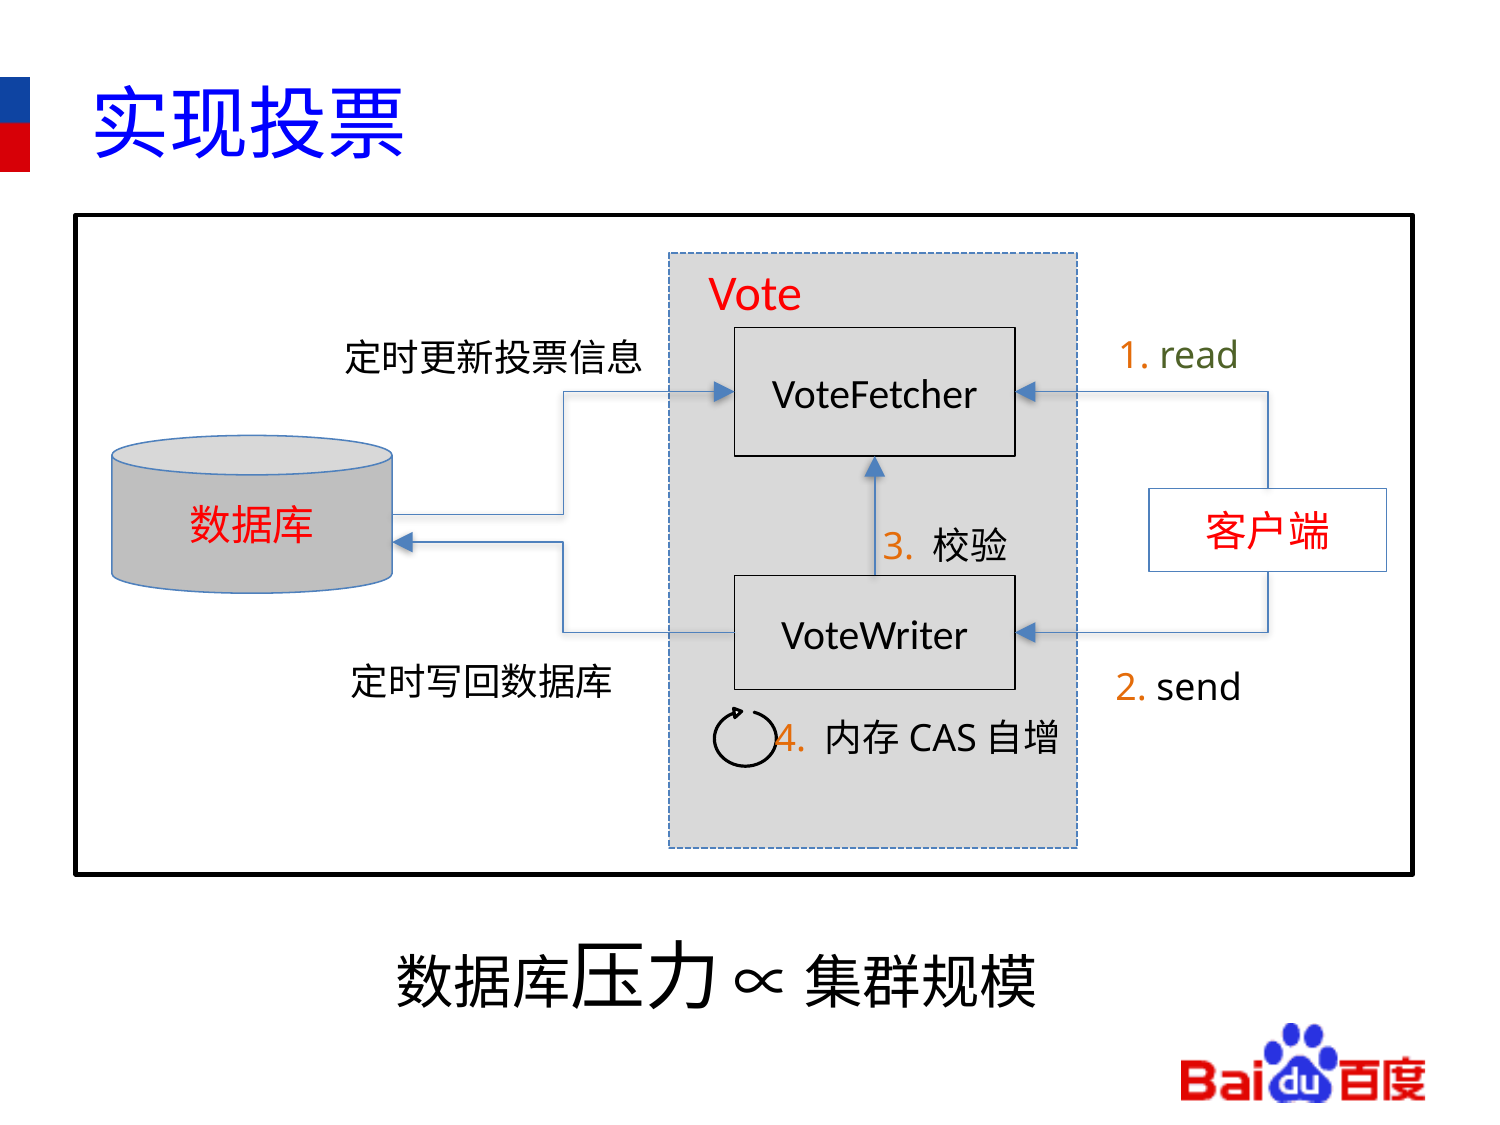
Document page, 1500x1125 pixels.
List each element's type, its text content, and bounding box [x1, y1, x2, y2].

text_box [75, 214, 1413, 875]
text_box 数据库压力 ∝ 集群规模 [380, 921, 1117, 1027]
title 实现投票 [74, 69, 1425, 172]
picture [0, 77, 30, 172]
picture [1181, 1023, 1425, 1103]
